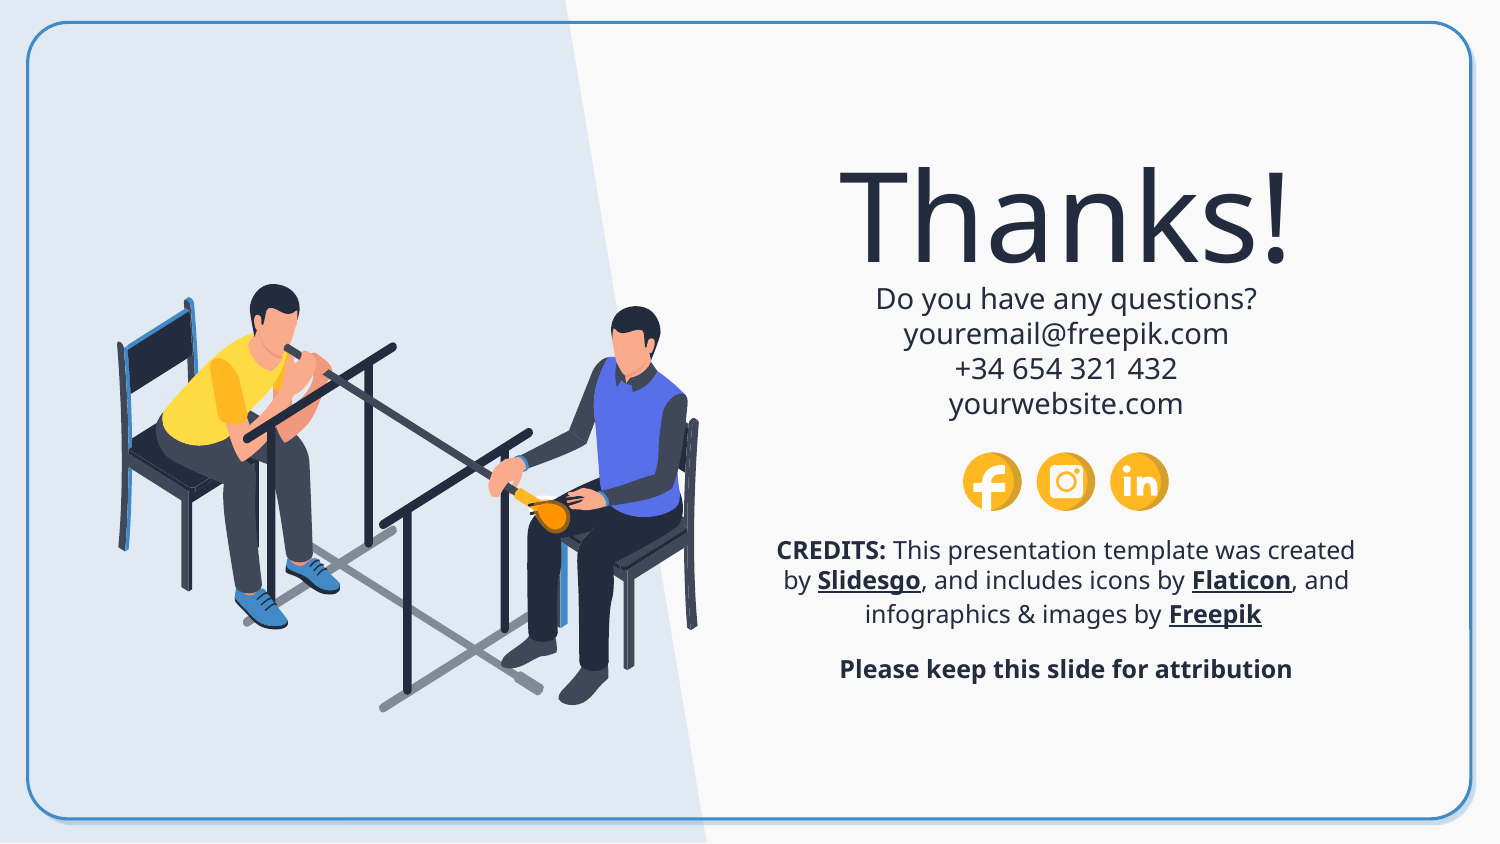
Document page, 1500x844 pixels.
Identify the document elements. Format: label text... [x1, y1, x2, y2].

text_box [962, 452, 1023, 512]
text_box Please keep this slide for attribution [750, 638, 1383, 682]
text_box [1036, 452, 1097, 512]
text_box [1109, 452, 1171, 512]
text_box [116, 283, 700, 713]
subtitle Do you have any questions? youremail@freepik.com +34 654 321 432 yourwebsite.com [781, 263, 1352, 437]
title Thanks! [781, 122, 1352, 263]
